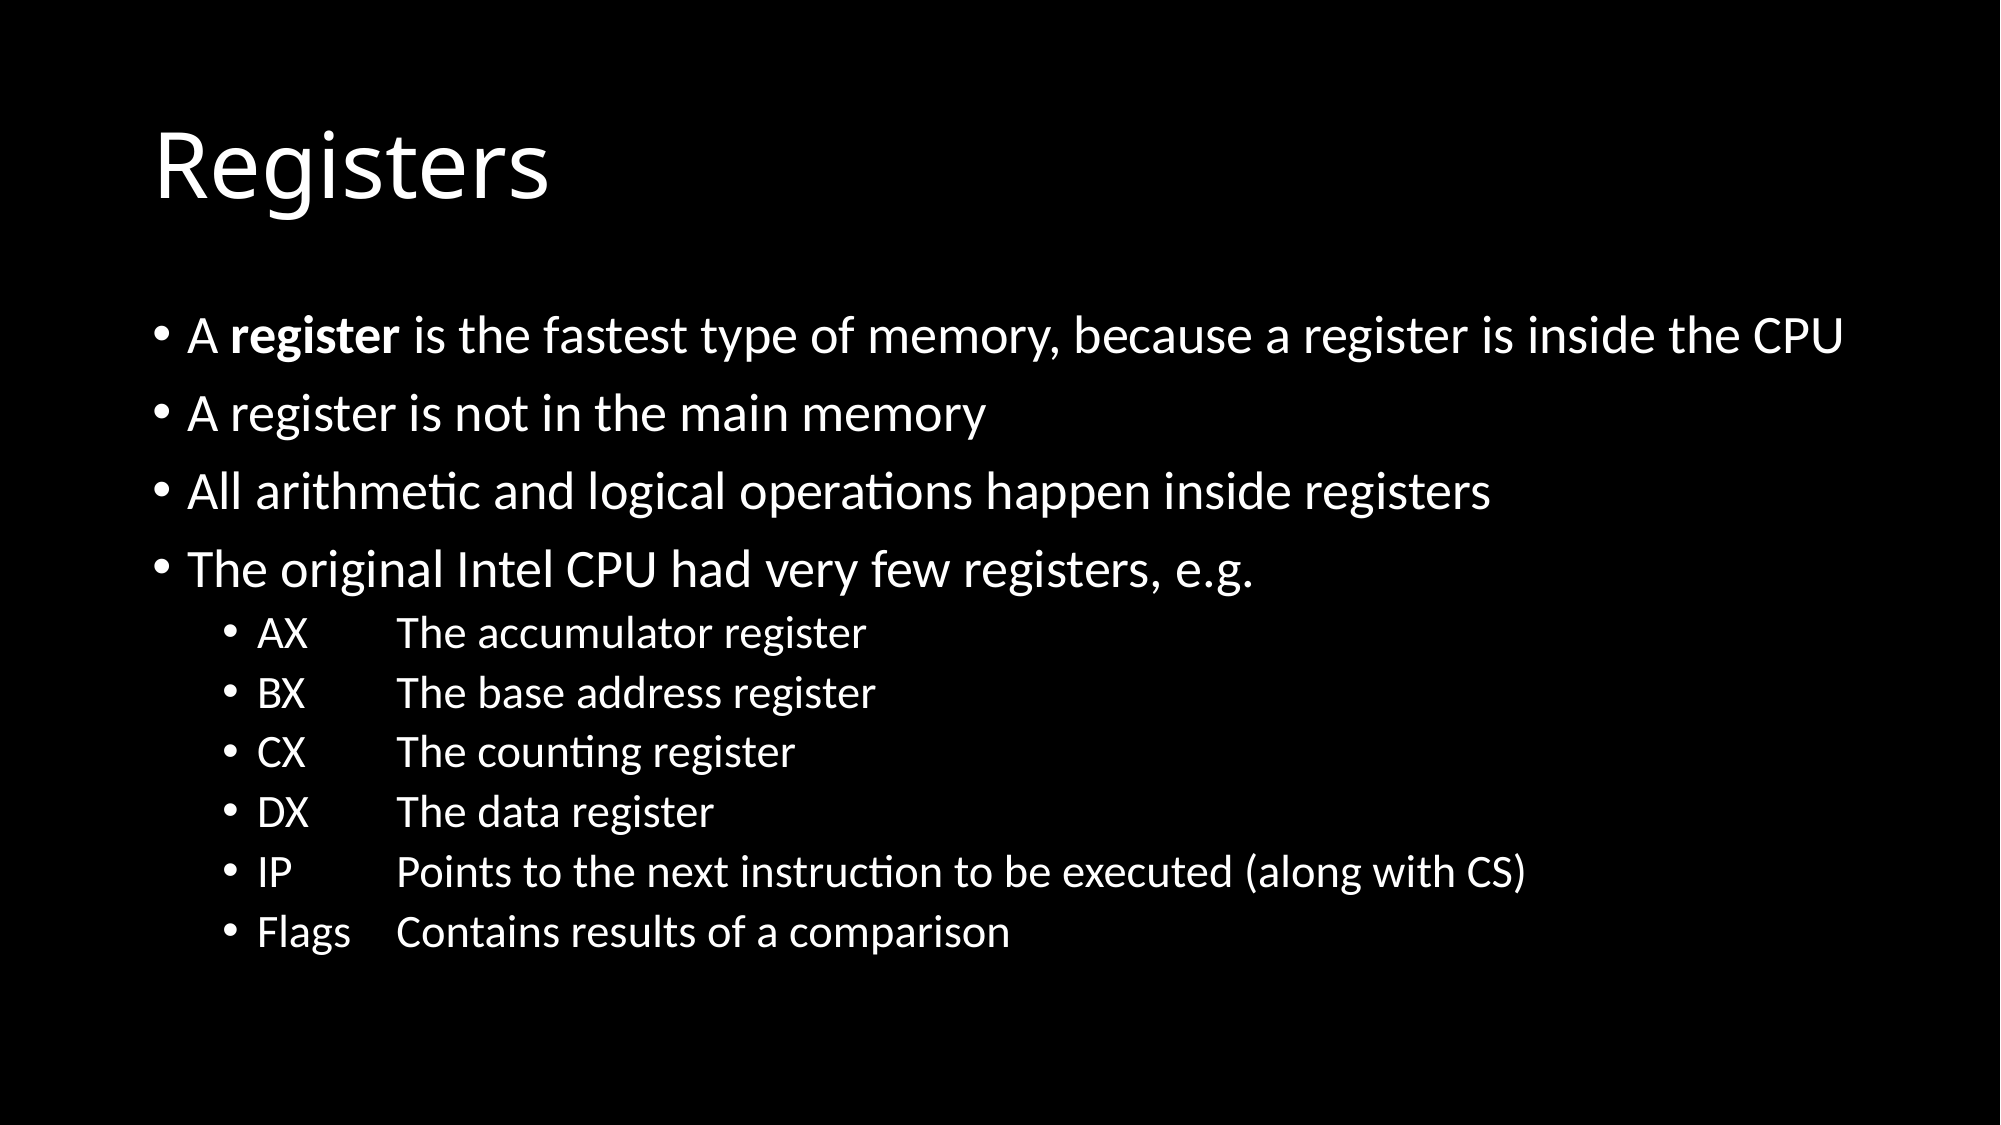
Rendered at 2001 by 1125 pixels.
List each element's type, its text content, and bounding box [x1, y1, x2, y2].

list A register is the fastest type of memory, because a register is inside the CPU A register is not in the main memory All arithmetic and logical operations happen inside registers The original Intel CPU had very few registers, e.g. AX The accumulator register BX The base address register CX The counting register DX The data register IP Points to the next instruction to be executed (along with CS) Flags Contains results of a comparison [137, 299, 1863, 1014]
title Registers [137, 59, 1863, 278]
